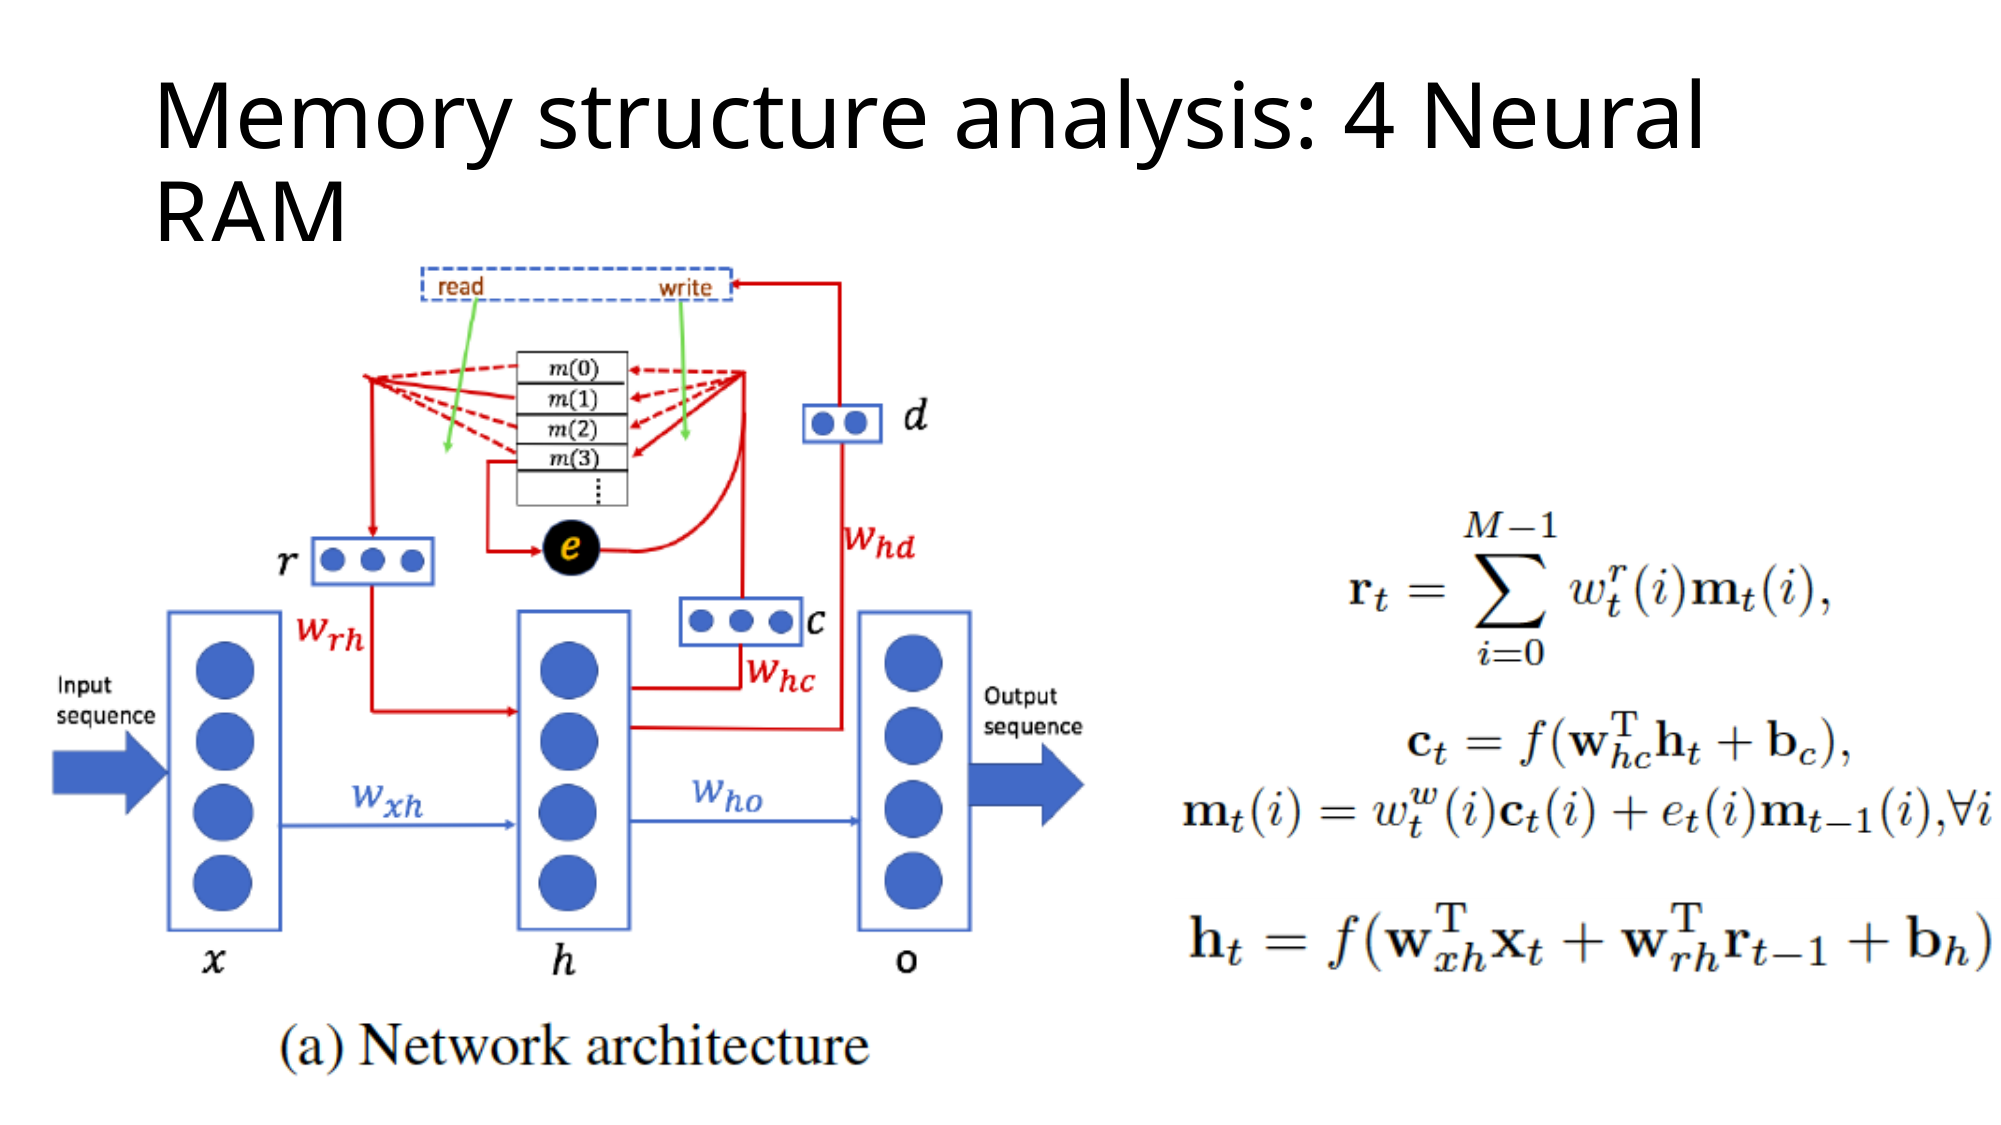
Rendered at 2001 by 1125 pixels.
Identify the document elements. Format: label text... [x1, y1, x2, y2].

picture [1327, 499, 1849, 671]
picture [1174, 897, 2000, 993]
title Memory structure analysis: 4 Neural RAM [137, 59, 1863, 278]
picture [1158, 683, 2000, 849]
picture [30, 241, 1105, 1097]
